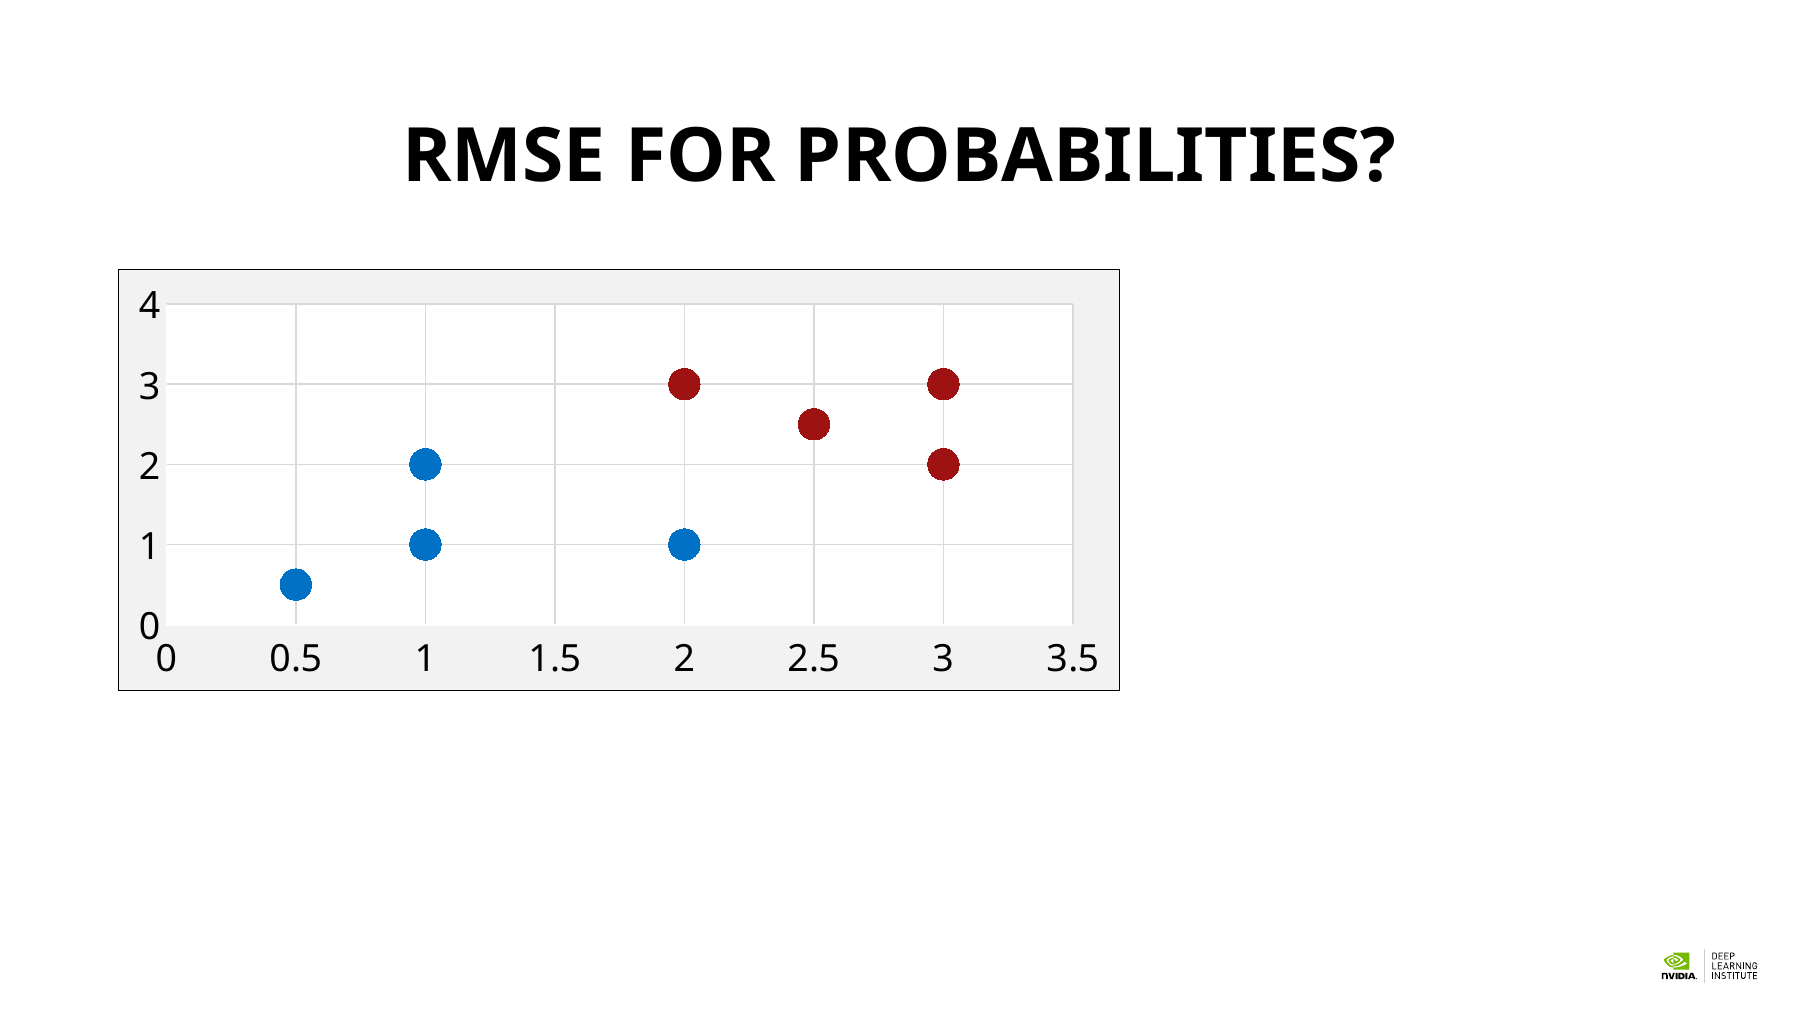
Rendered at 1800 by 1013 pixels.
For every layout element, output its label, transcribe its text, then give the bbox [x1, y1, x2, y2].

chart [118, 269, 1120, 691]
title RMSE FOR PROBABILITIES? [81, 108, 1719, 206]
